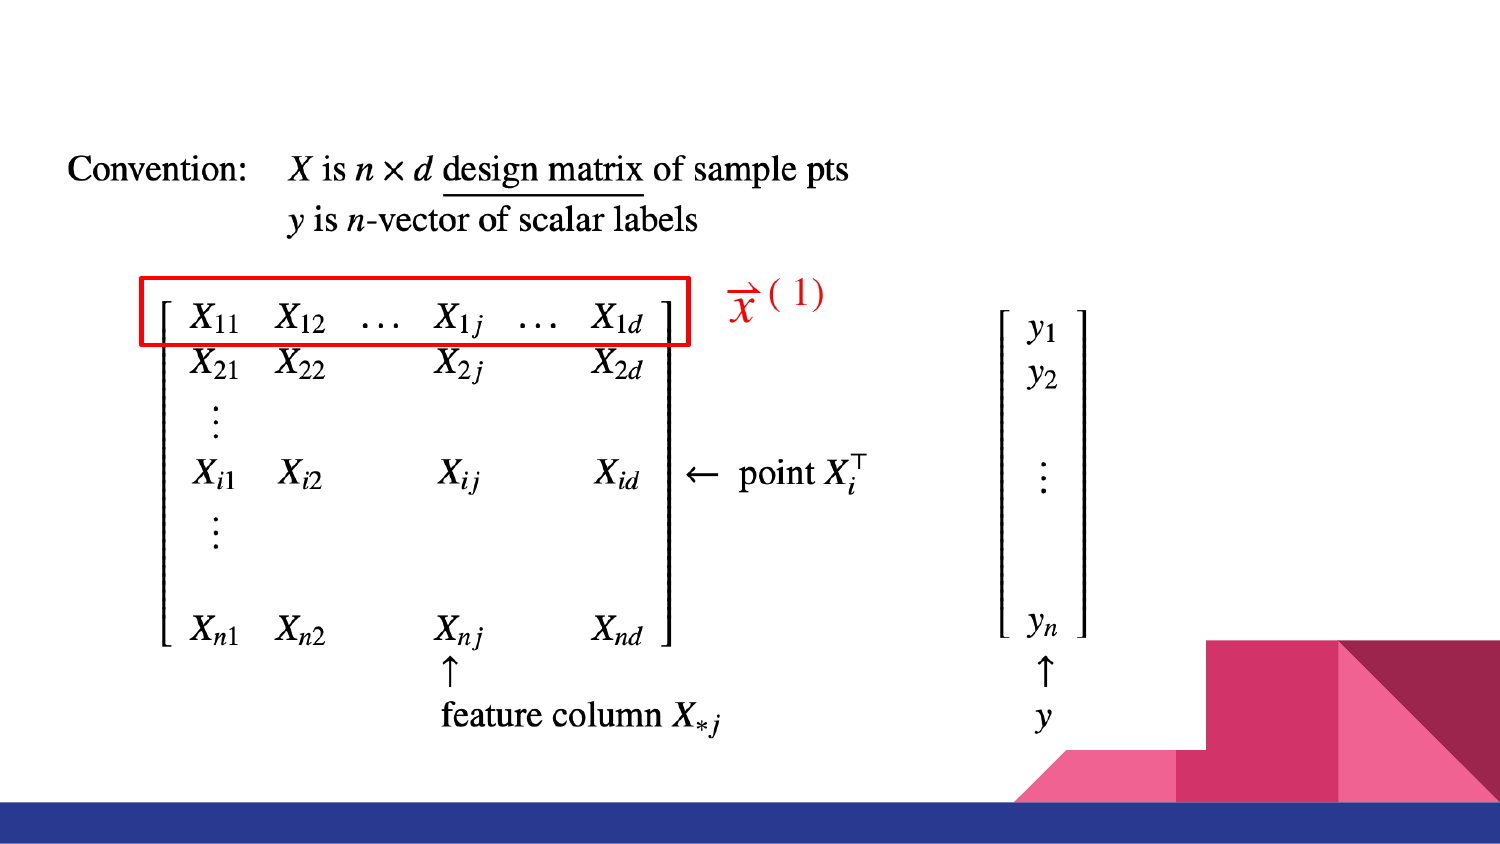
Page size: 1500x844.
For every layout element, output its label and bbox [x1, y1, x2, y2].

picture [50, 139, 1206, 750]
